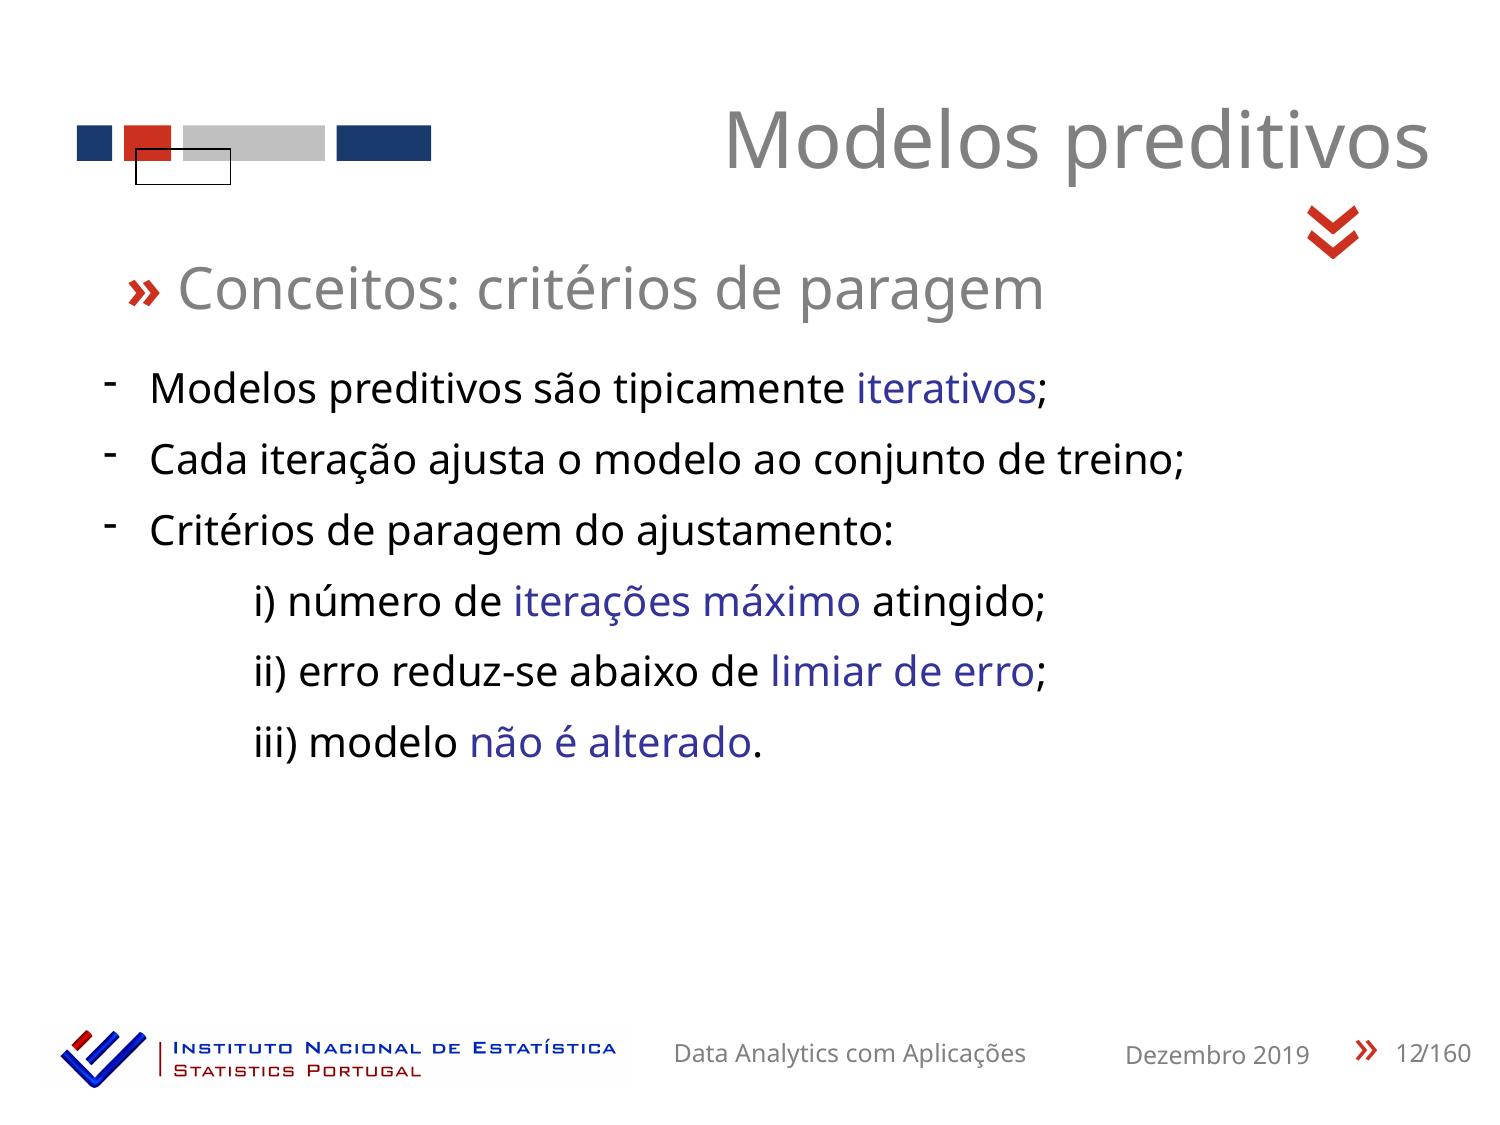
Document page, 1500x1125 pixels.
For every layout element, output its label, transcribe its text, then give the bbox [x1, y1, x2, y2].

text_box » Conceitos: critérios de paragem [111, 243, 1376, 329]
picture [41, 1023, 638, 1093]
text_box Modelos preditivos são tipicamente iterativos; Cada iteração ajusta o modelo ao conjunto de treino; Critérios de paragem do ajustamento: i) número de iterações máximo atingido; ii) erro reduz-se abaixo de limiar de erro; iii) modelo não é alterado. [88, 354, 1388, 774]
text_box « [1234, 207, 1400, 280]
text_box 12 [1380, 1029, 1447, 1075]
text_box Modelos preditivos [454, 66, 1447, 207]
